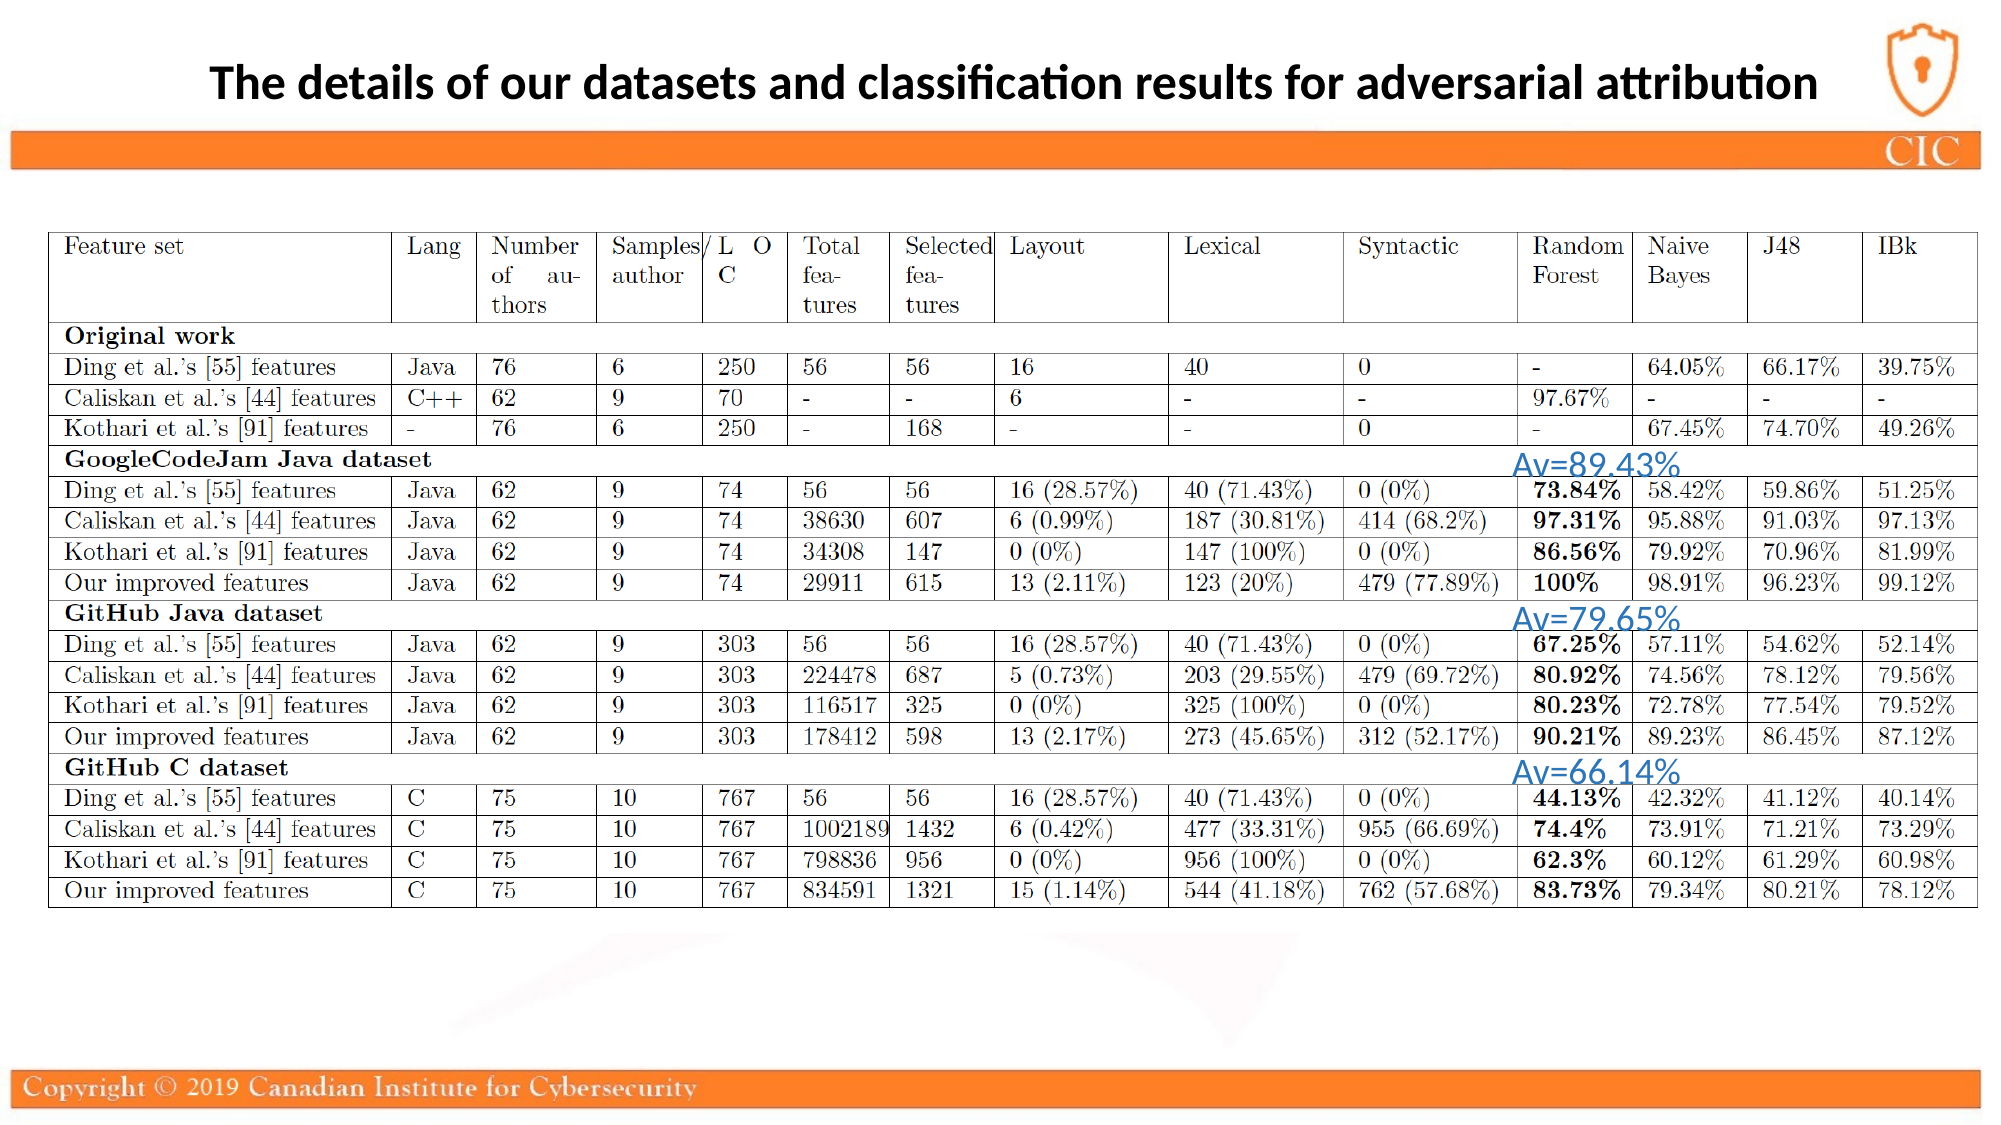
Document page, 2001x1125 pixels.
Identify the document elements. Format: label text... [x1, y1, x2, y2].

picture [0, 0, 2001, 1125]
text_box The details of our datasets and classification results for adversarial attribution [194, 42, 1847, 118]
